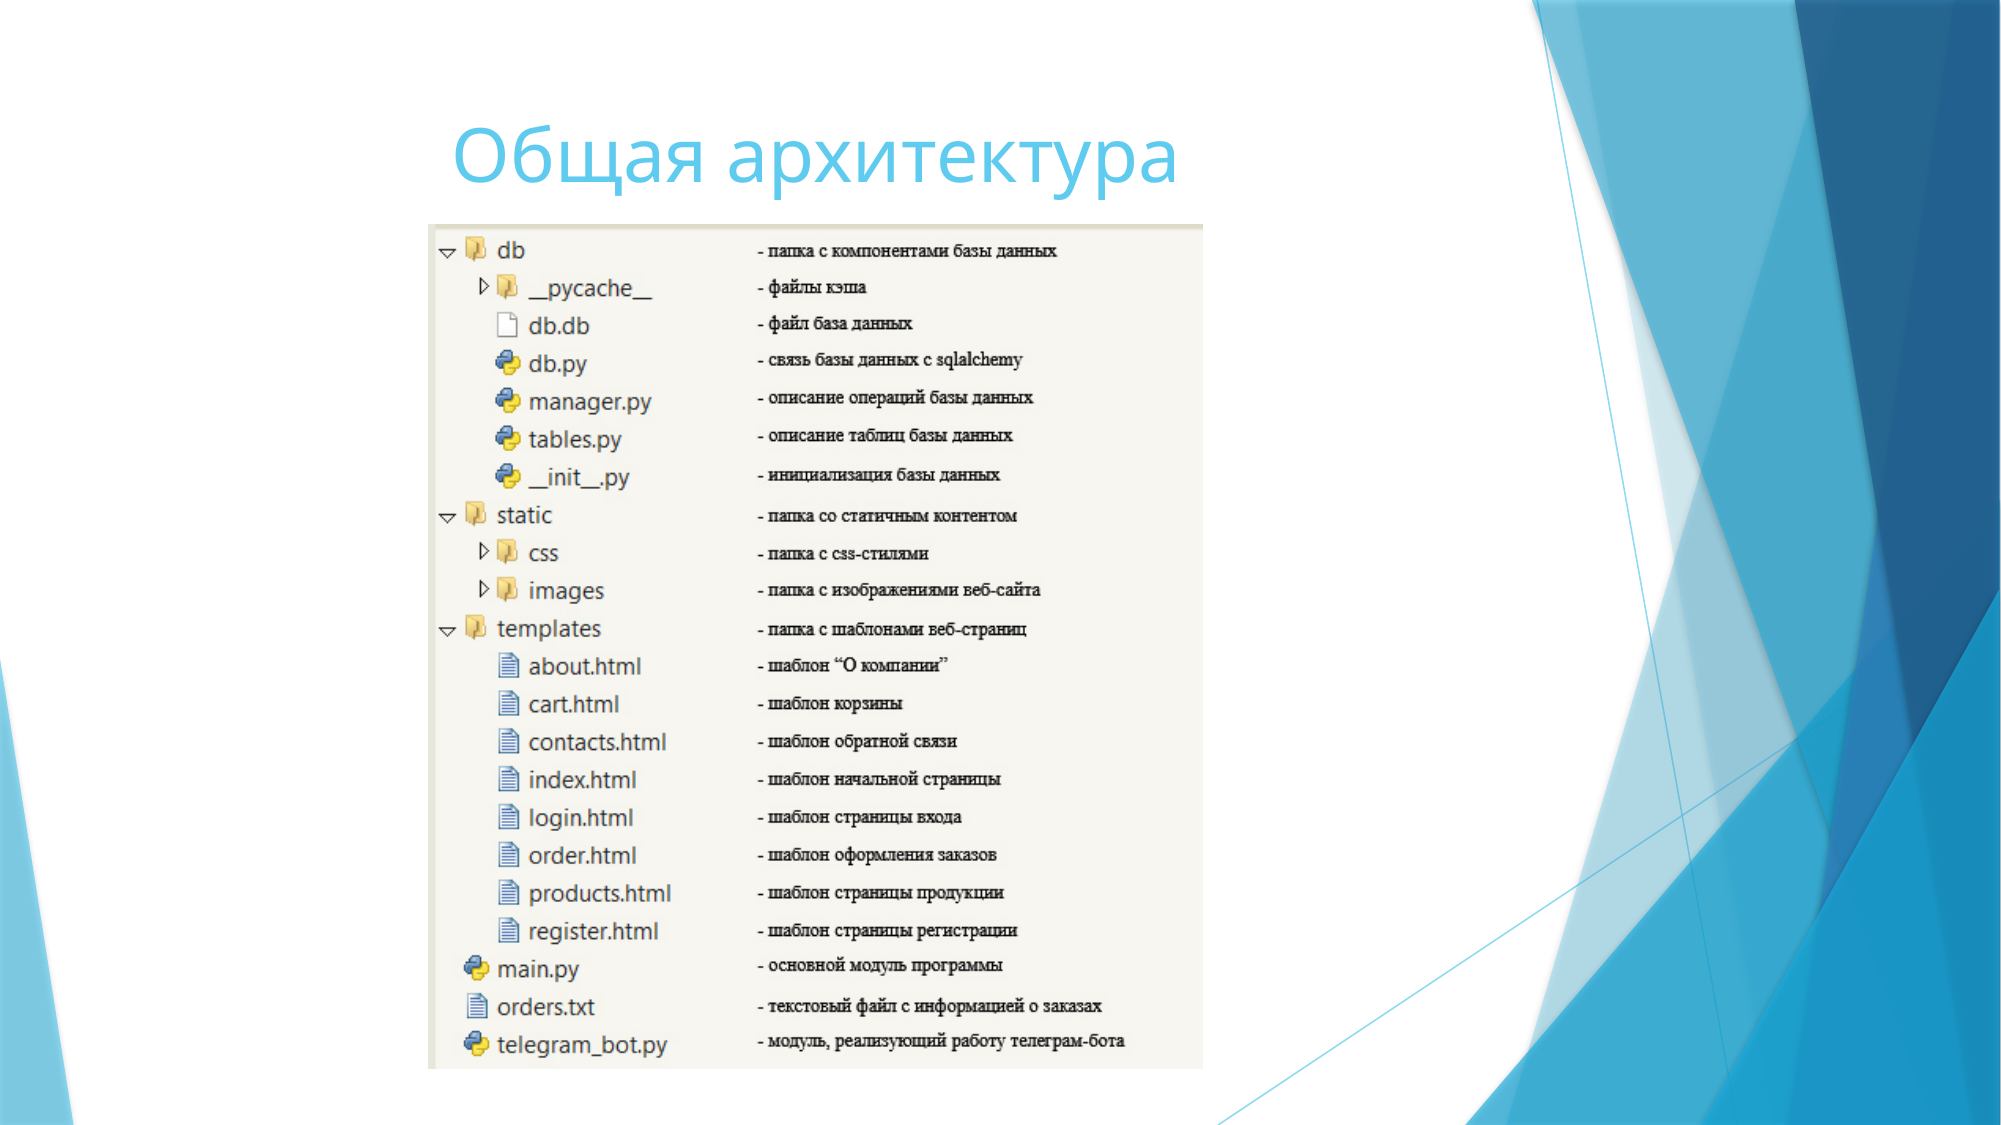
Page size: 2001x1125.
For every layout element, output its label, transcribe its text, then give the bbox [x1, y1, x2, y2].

title Общая архитектура [111, 99, 1522, 317]
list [427, 224, 1204, 1069]
